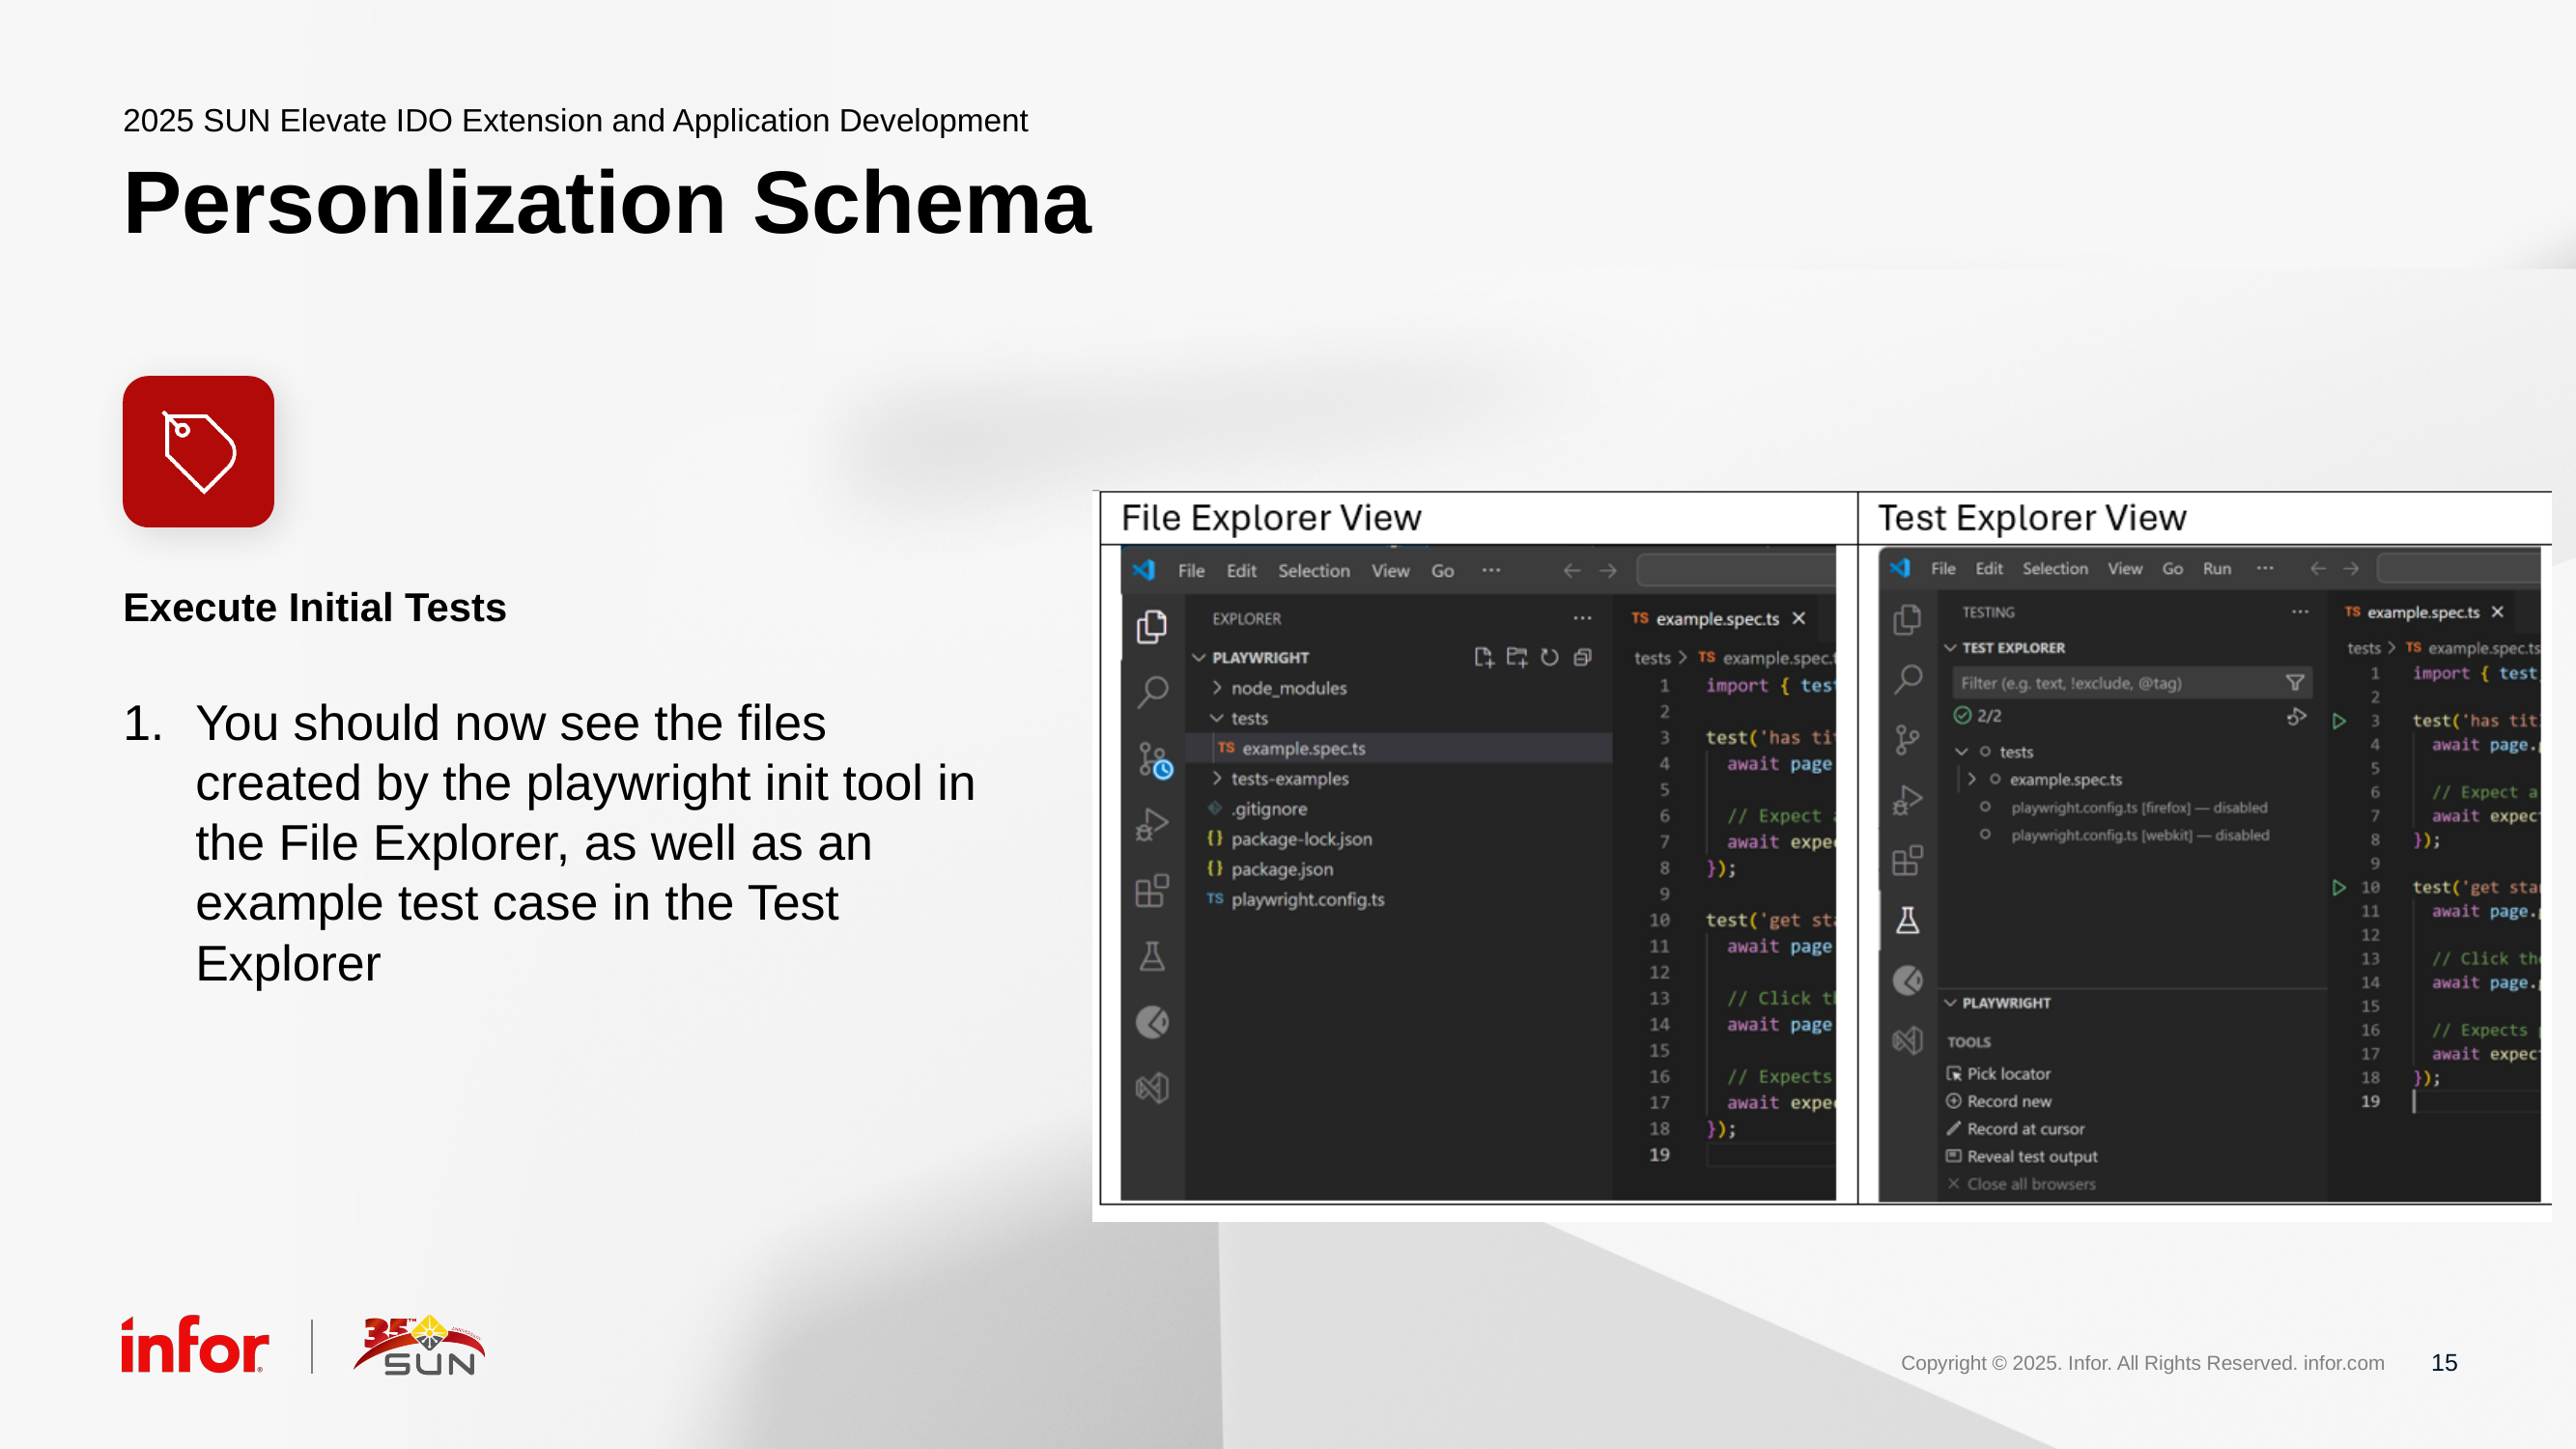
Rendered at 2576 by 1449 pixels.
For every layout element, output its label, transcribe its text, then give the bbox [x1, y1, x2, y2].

text_box 2025 SUN Elevate IDO Extension and Application Development [123, 103, 1070, 145]
text_box [122, 375, 275, 528]
text_box You should now see the files created by the playwright init tool in the File Explorer, as well as an example test case in the Test Explorer [123, 690, 979, 1225]
picture [0, 0, 2576, 1449]
text_box Execute Initial Tests [123, 576, 1091, 679]
title Personlization Schema [123, 145, 2414, 301]
